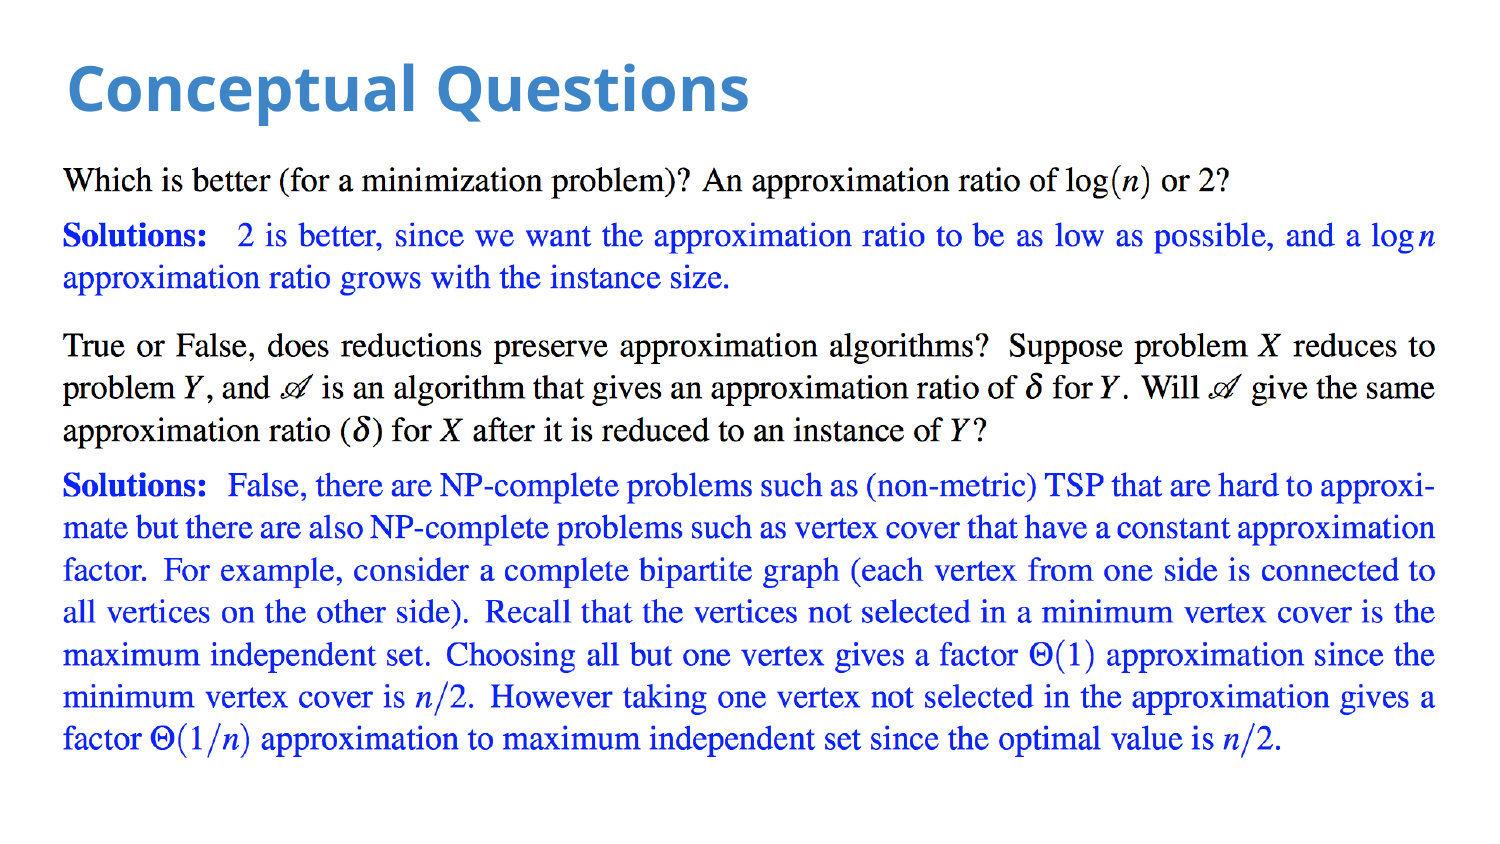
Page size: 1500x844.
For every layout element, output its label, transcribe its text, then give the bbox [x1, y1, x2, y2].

title Conceptual Questions [51, 34, 1449, 129]
picture [60, 153, 1439, 785]
